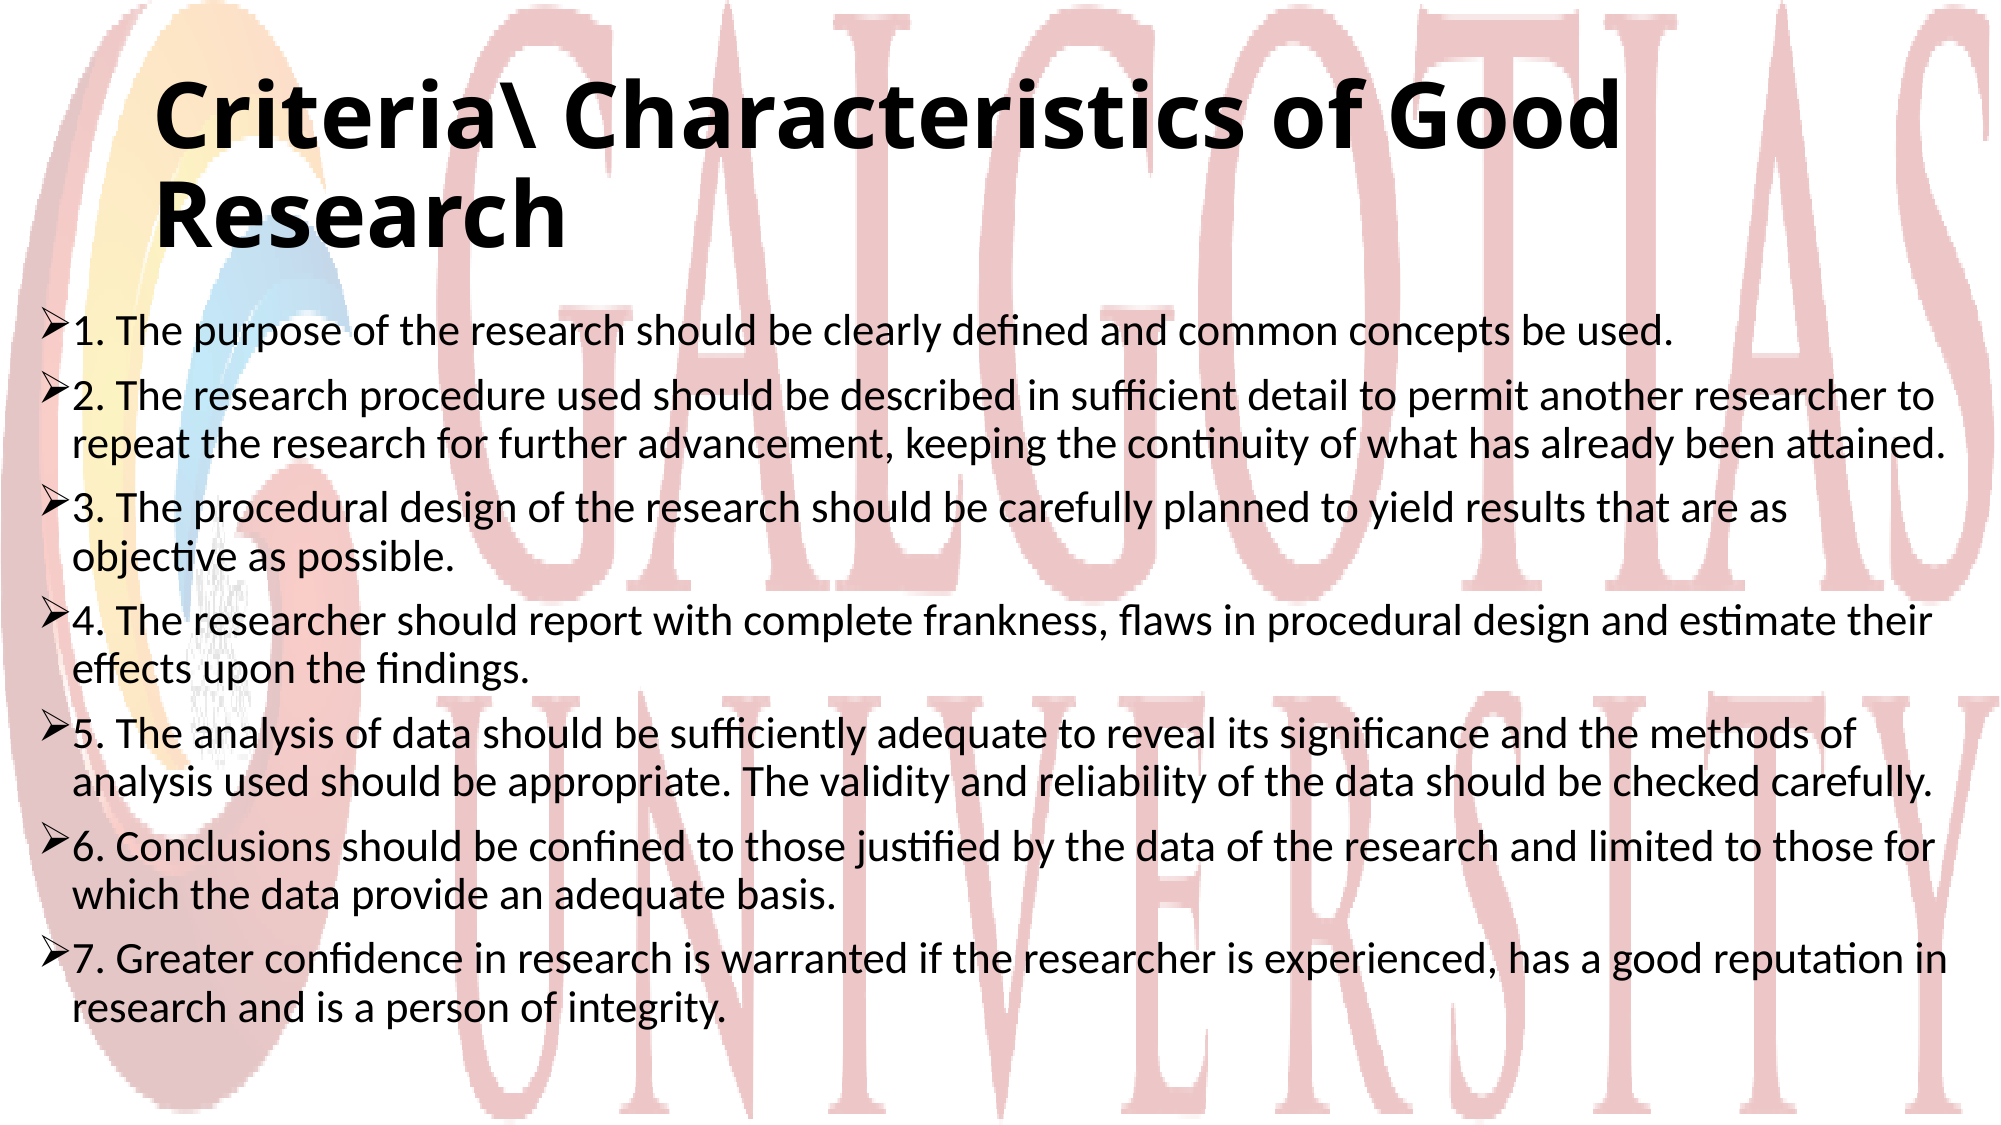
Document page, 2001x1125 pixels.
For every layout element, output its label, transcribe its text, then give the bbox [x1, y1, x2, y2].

list 1. The purpose of the research should be clearly defined and common concepts be used. 2. The research procedure used should be described in sufficient detail to permit another researcher to repeat the research for further advancement, keeping the continuity of what has already been attained. 3. The procedural design of the research should be carefully planned to yield results that are as objective as possible. 4. The researcher should report with complete frankness, flaws in procedural design and estimate their effects upon the findings. 5. The analysis of data should be sufficiently adequate to reveal its significance and the methods of analysis used should be appropriate. The validity and reliability of the data should be checked carefully. 6. Conclusions should be confined to those justified by the data of the research and limited to those for which the data provide an adequate basis. 7. Greater confidence in research is warranted if the researcher is experienced, has a good reputation in research and is a person of integrity. [22, 299, 1978, 1125]
title Criteria\ Characteristics of Good Research [137, 59, 1863, 278]
